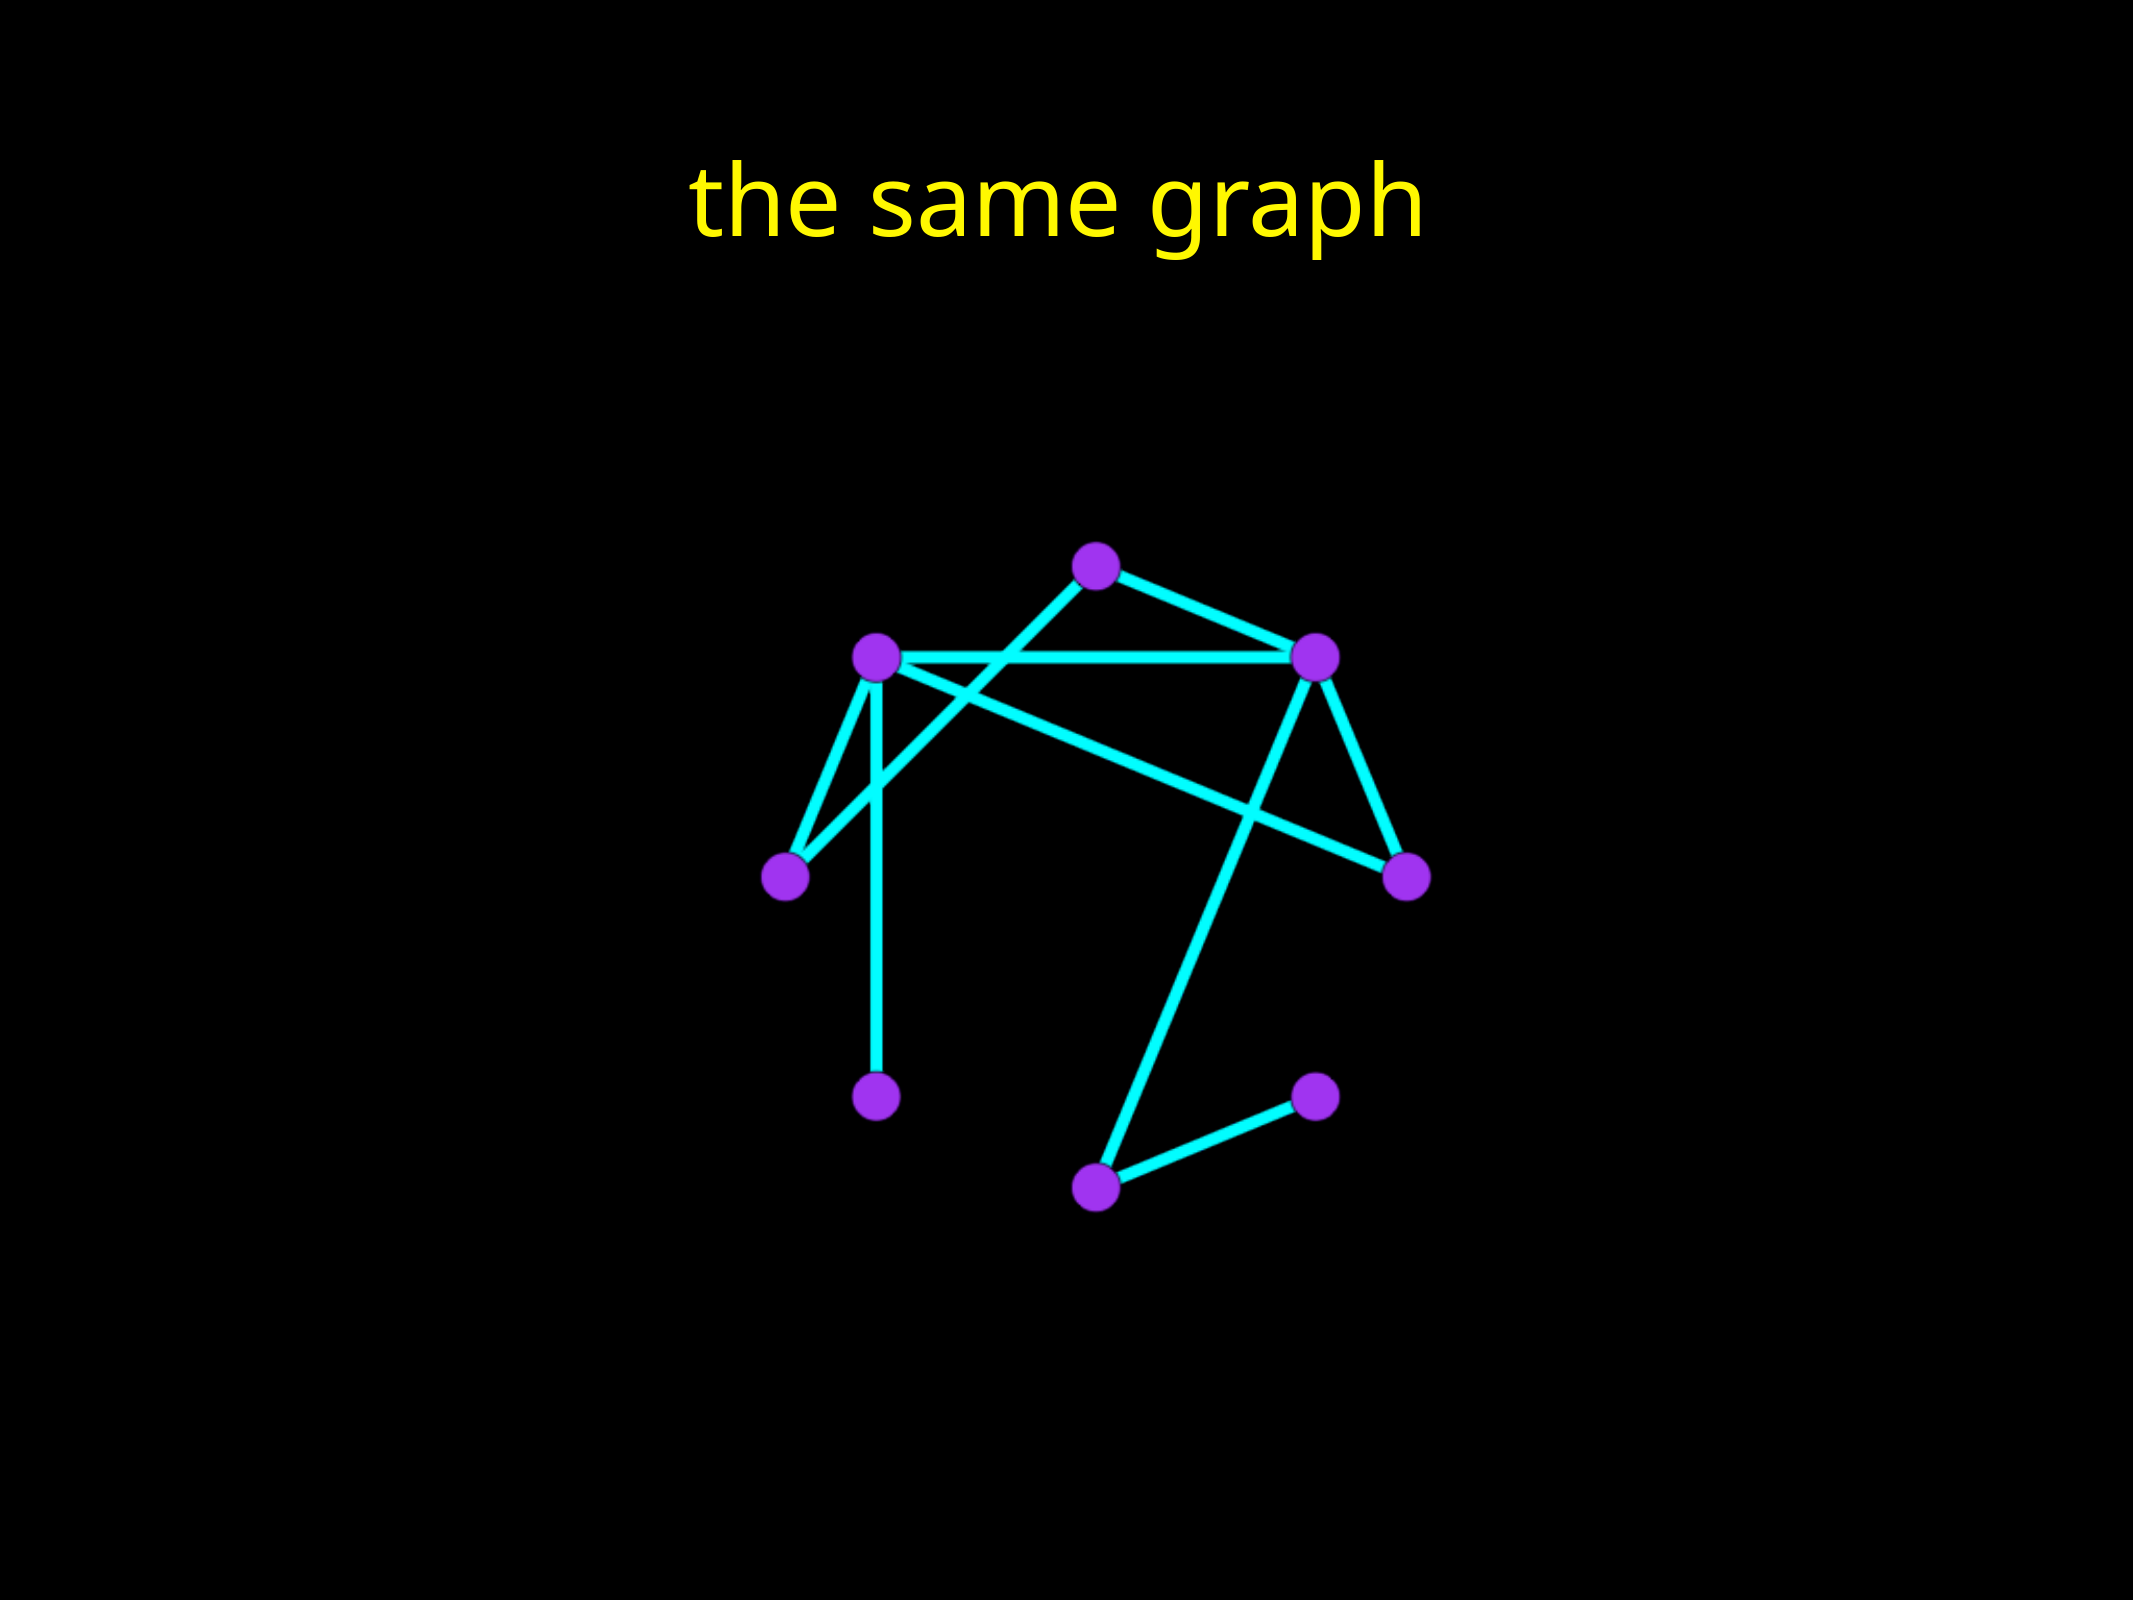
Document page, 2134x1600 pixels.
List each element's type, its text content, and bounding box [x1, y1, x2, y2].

text_box the same graph [679, 127, 1437, 265]
picture [566, 391, 1567, 1393]
